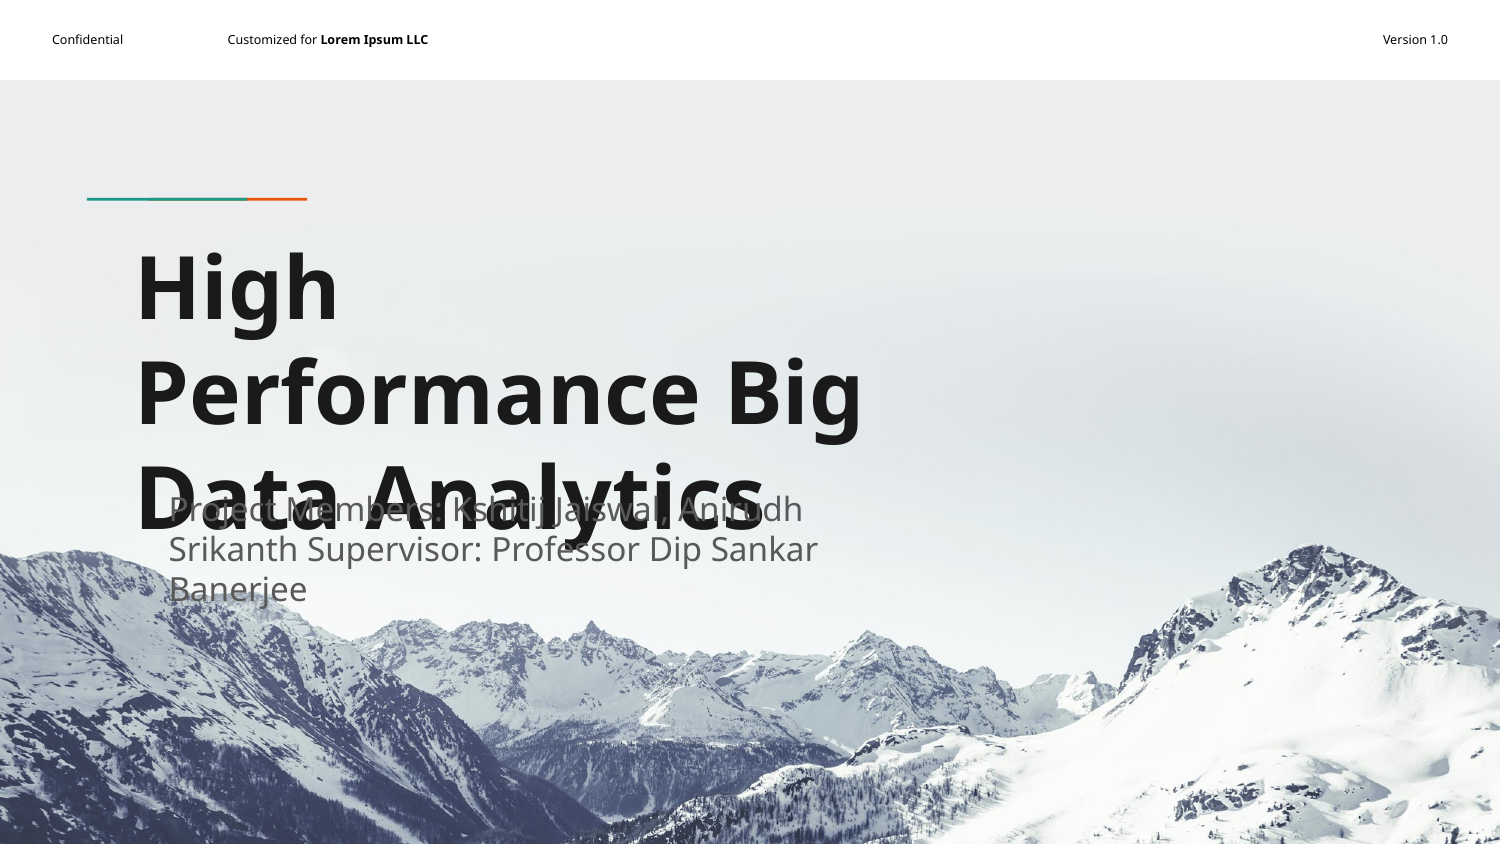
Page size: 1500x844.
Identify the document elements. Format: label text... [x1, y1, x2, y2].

subtitle Project Members: Kshitij Jaiswal, Anirudh Srikanth Supervisor: Professor Dip Sankar Banerjee [153, 473, 956, 562]
title High Performance Big Data Analytics [119, 216, 922, 490]
picture [0, 80, 1500, 844]
